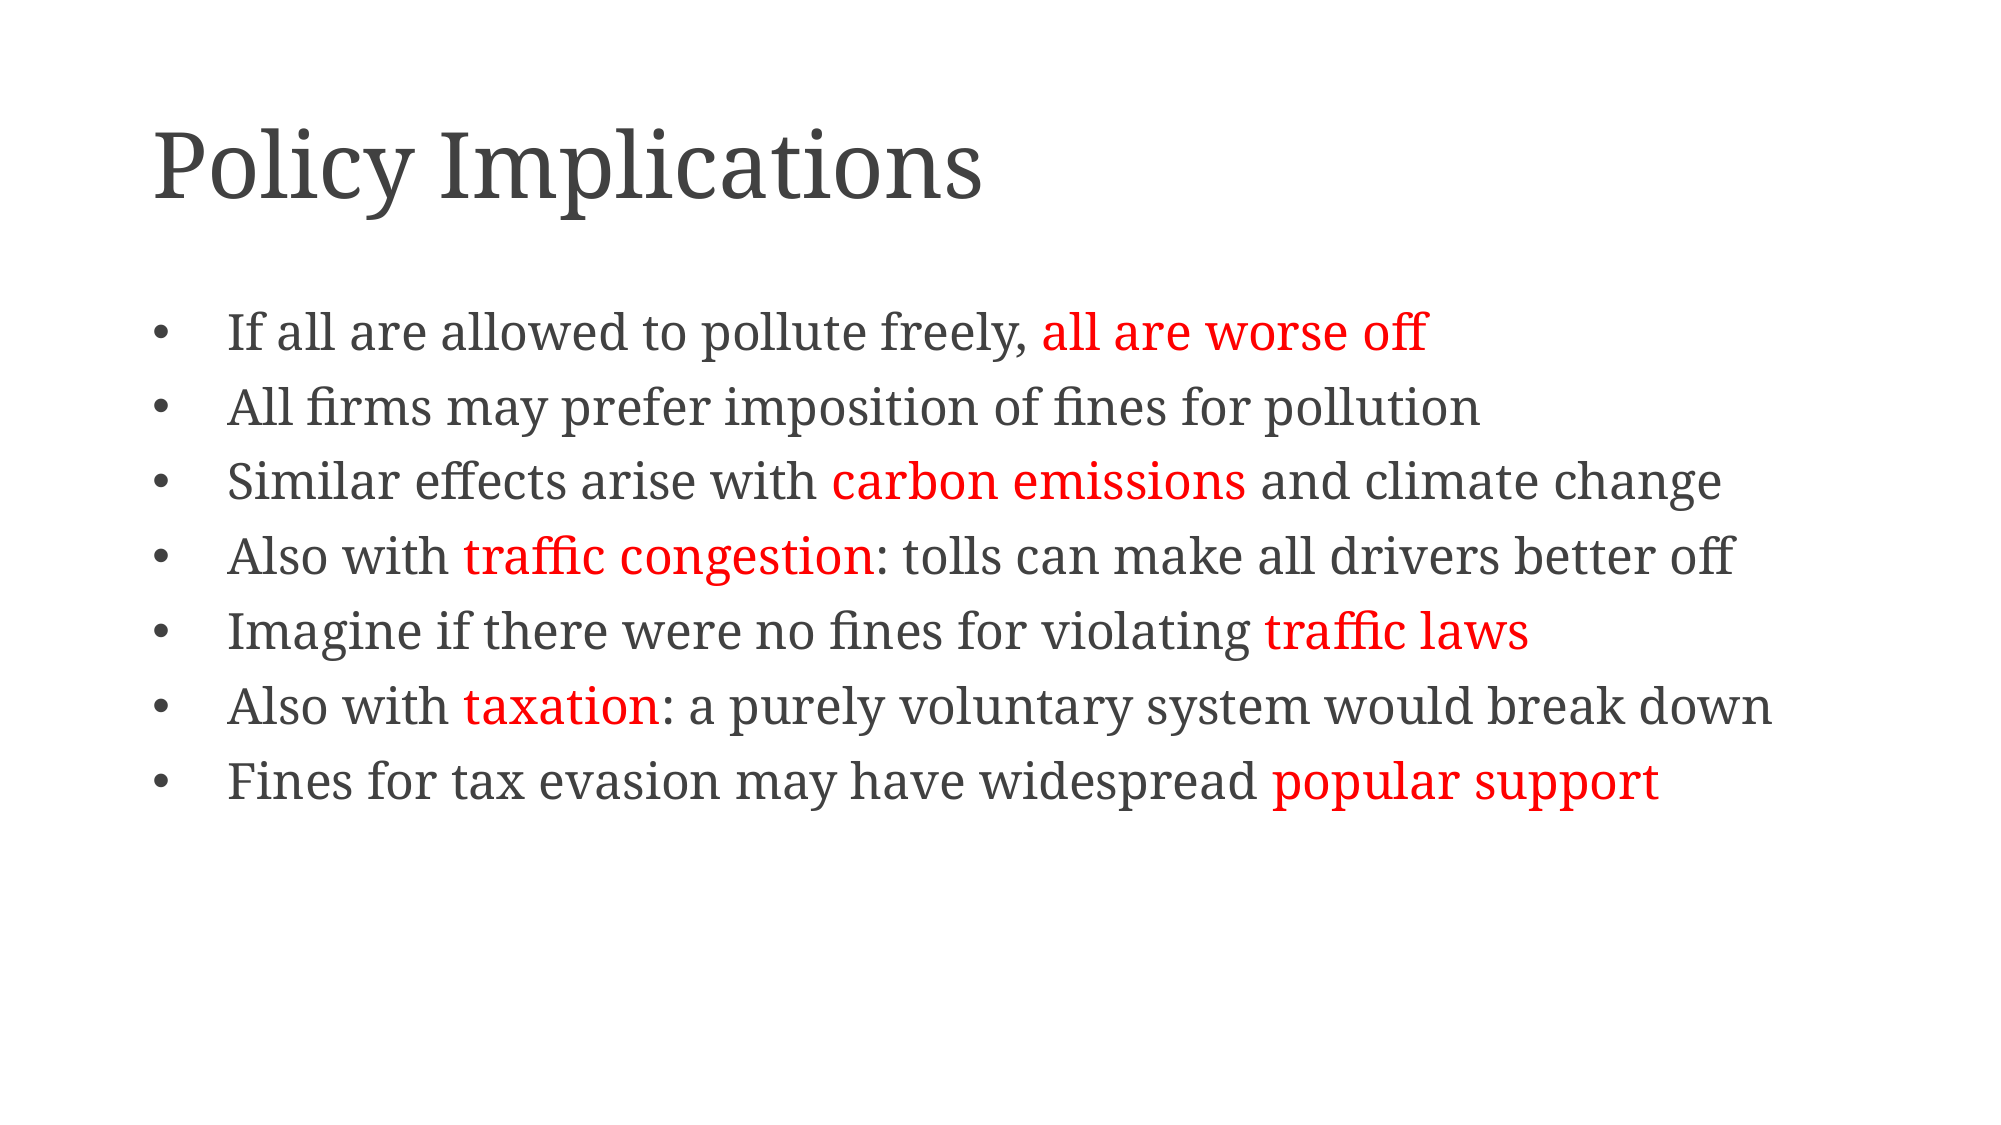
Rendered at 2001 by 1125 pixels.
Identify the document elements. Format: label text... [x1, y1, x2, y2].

list If all are allowed to pollute freely, all are worse off All firms may prefer imposition of fines for pollution Similar effects arise with carbon emissions and climate change Also with traffic congestion: tolls can make all drivers better off Imagine if there were no fines for violating traffic laws Also with taxation: a purely voluntary system would break down Fines for tax evasion may have widespread popular support [137, 299, 1863, 1014]
title Policy Implications [137, 59, 1863, 278]
